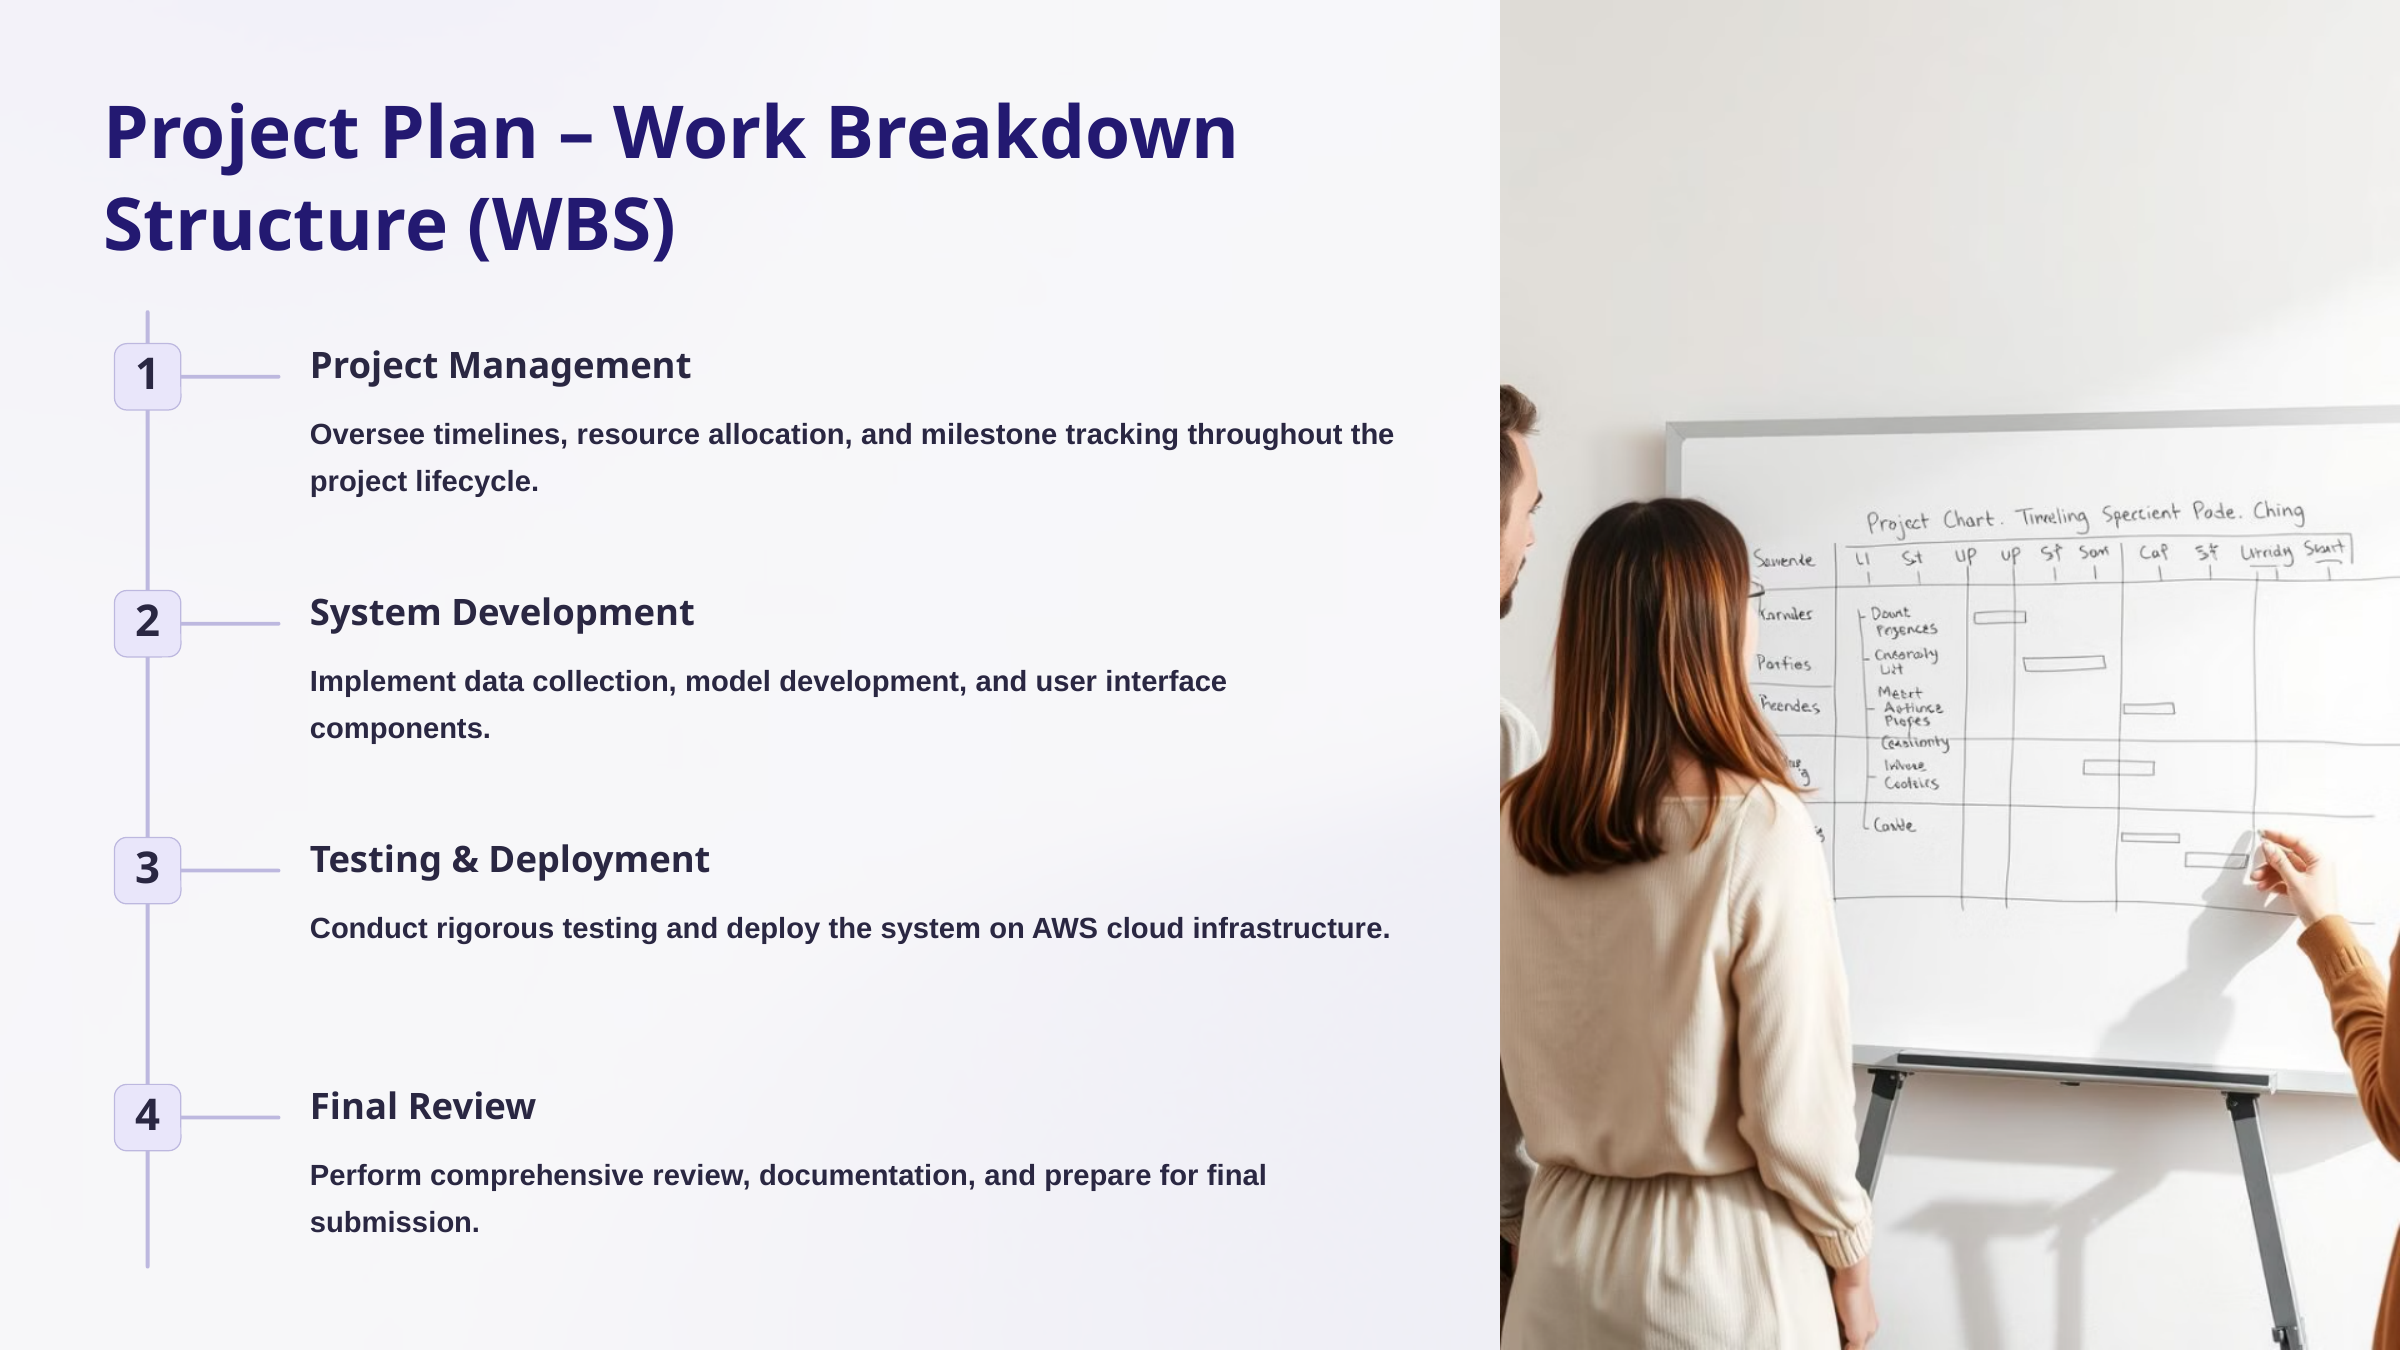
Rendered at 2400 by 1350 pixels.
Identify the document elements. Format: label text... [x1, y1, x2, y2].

text_box Implement data collection, model development, and user interface components. [310, 650, 1397, 746]
text_box [145, 657, 150, 837]
text_box [114, 1084, 181, 1151]
text_box [114, 837, 181, 904]
text_box 1 [139, 354, 157, 399]
text_box [181, 1115, 281, 1120]
text_box [145, 1151, 150, 1269]
text_box [145, 904, 150, 1084]
text_box [145, 410, 150, 590]
text_box Conduct rigorous testing and deploy the system on AWS cloud infrastructure. [310, 897, 1397, 992]
text_box 3 [135, 848, 161, 893]
text_box Oversee timelines, resource allocation, and milestone tracking throughout the project lifecycle. [310, 403, 1397, 499]
text_box Final Review [310, 1080, 680, 1127]
text_box System Development [310, 586, 680, 633]
text_box [145, 310, 150, 343]
text_box Perform comprehensive review, documentation, and prepare for final submission. [310, 1144, 1397, 1239]
text_box [181, 868, 281, 873]
text_box Testing & Deployment [310, 833, 680, 880]
text_box [114, 343, 181, 411]
text_box [114, 590, 181, 657]
text_box Project Plan – Work Breakdown Structure (WBS) [103, 81, 1397, 266]
text_box Project Management [310, 339, 680, 386]
text_box 2 [134, 601, 161, 646]
text_box [181, 621, 281, 626]
text_box 4 [133, 1095, 162, 1140]
text_box [181, 374, 281, 379]
picture [1499, 0, 2400, 1350]
